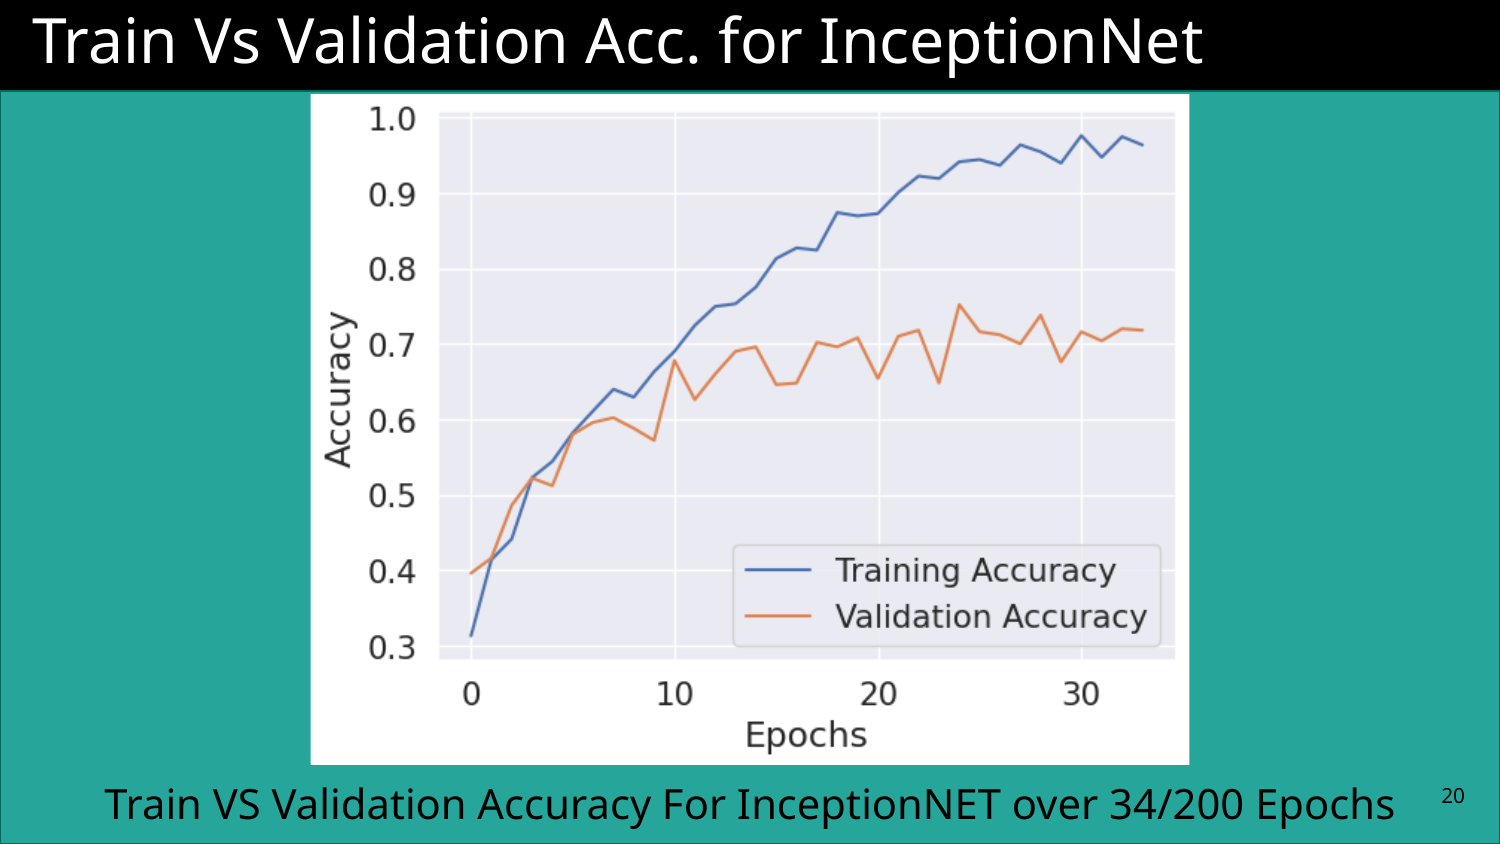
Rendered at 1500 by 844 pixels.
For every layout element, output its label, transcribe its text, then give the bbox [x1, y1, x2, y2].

text_box Train VS Validation Accuracy For InceptionNET over 34/200 Epochs [58, 776, 1442, 830]
slide_number ‹#› [1389, 764, 1480, 830]
title Train Vs Validation Acc. for InceptionNet [17, 10, 1483, 91]
text_box [0, 90, 1500, 844]
picture [310, 94, 1190, 766]
